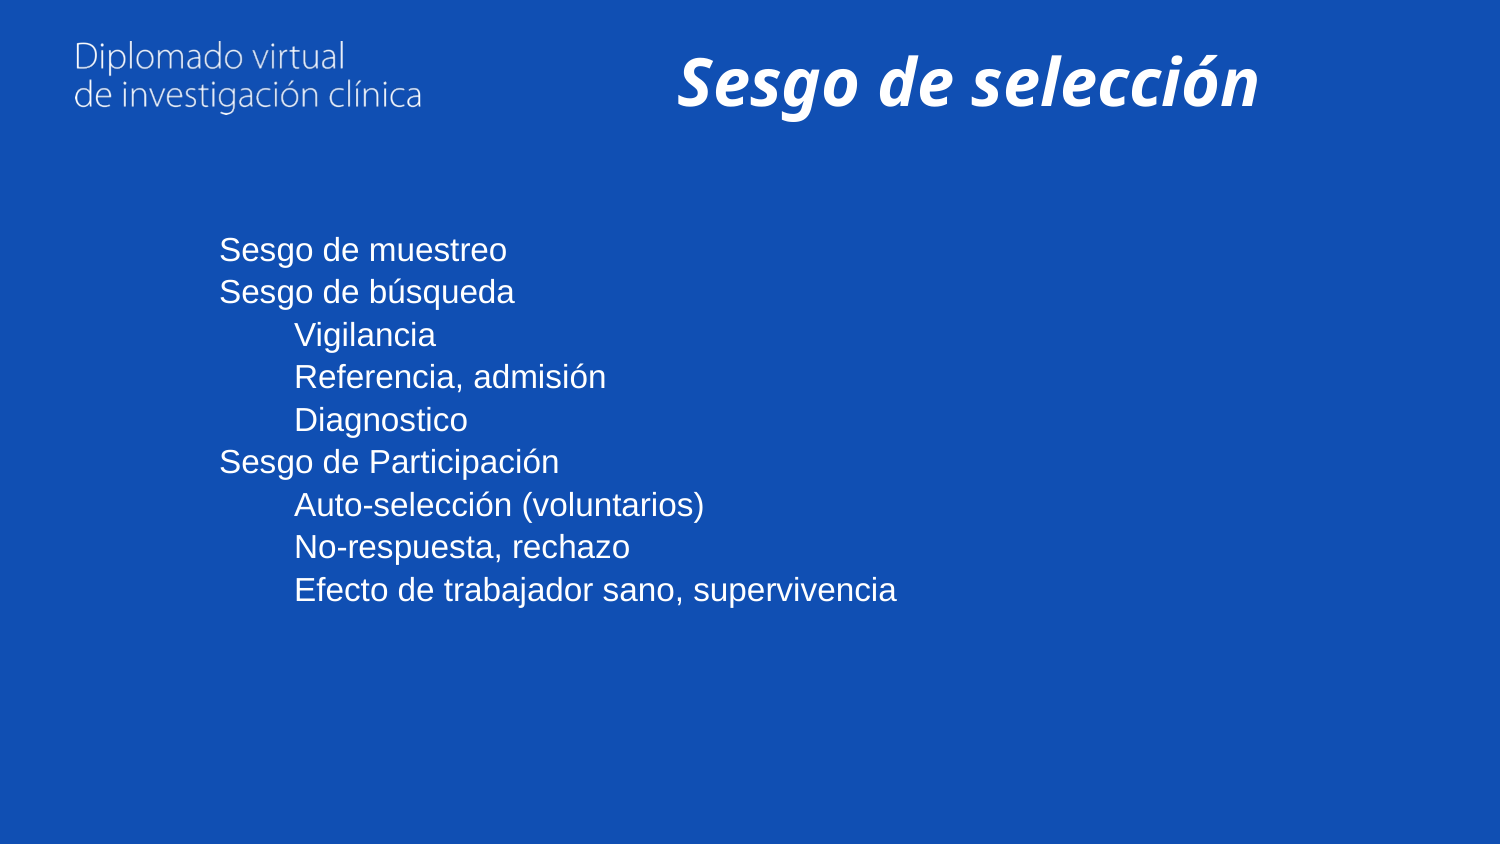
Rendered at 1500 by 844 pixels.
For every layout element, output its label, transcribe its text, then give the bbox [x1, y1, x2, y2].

list Sesgo de muestreo Sesgo de búsqueda Vigilancia Referencia, admisión Diagnostico Sesgo de Participación Auto-selección (voluntarios) No-respuesta, rechazo Efecto de trabajador sano, supervivencia [204, 225, 1304, 694]
title Sesgo de selección [491, 9, 1448, 150]
picture [75, 41, 421, 115]
